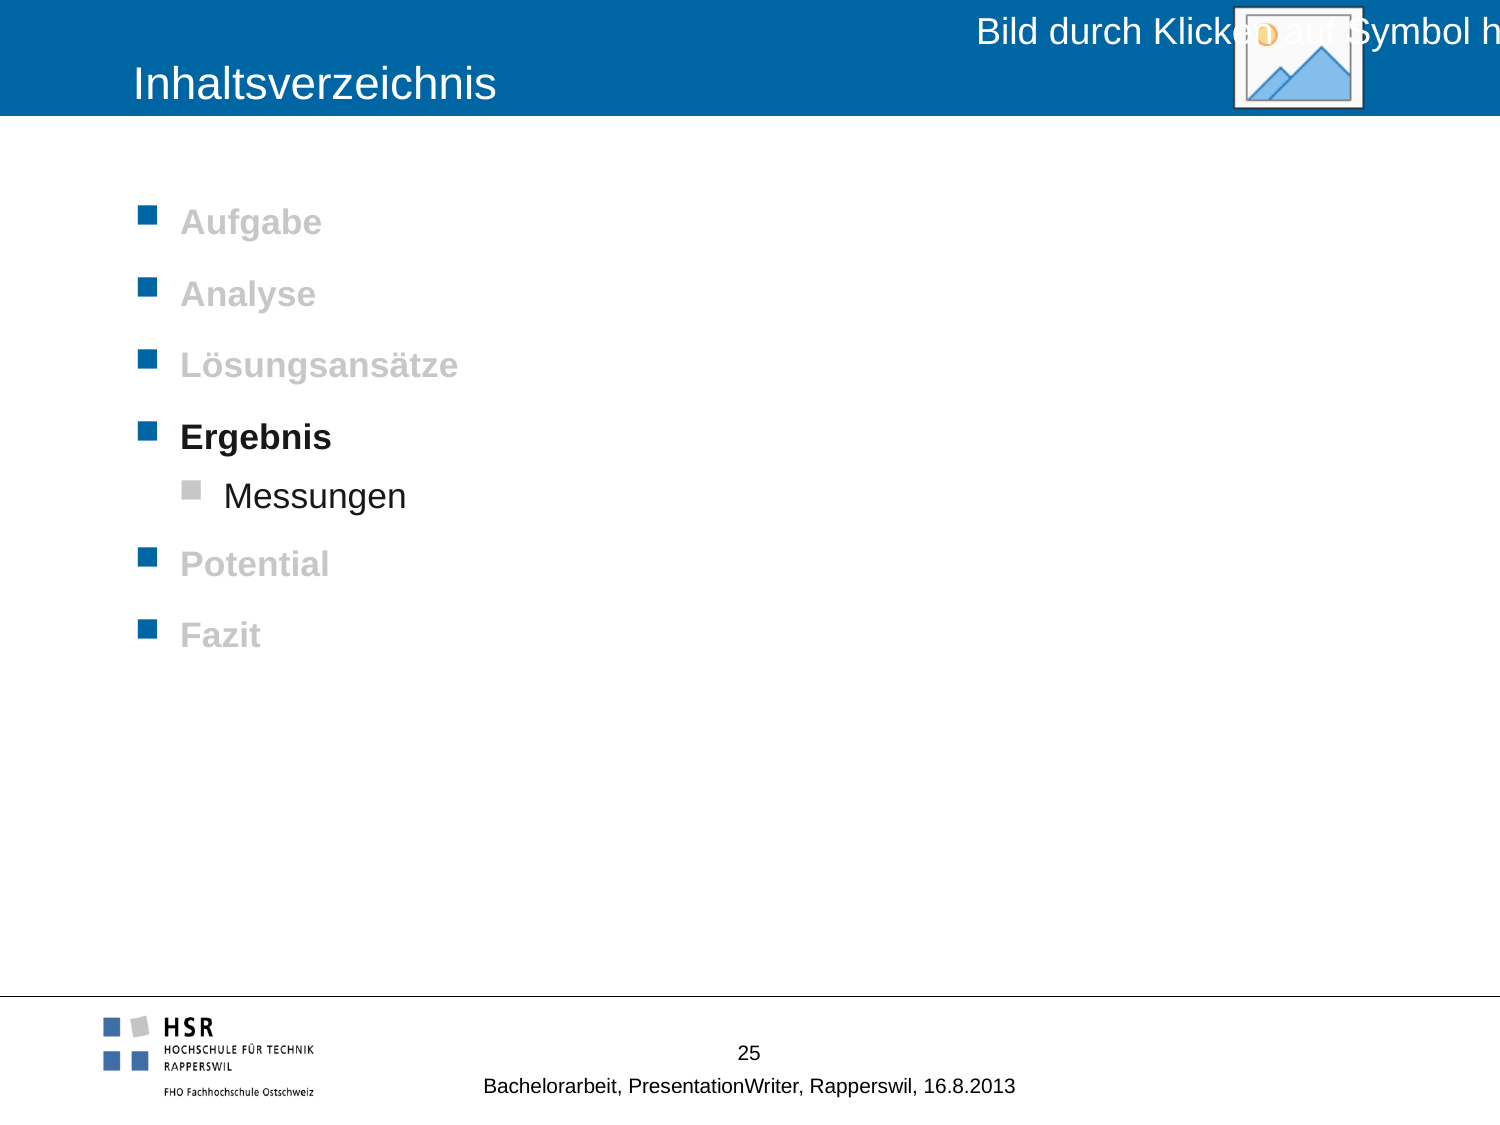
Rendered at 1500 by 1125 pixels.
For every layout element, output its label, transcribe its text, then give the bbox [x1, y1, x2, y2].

list Aufgabe Analyse Lösungsansätze Ergebnis Messungen Potential Fazit [76, 191, 1424, 983]
picture [1097, 0, 1500, 117]
slide_number 25 [413, 1042, 1085, 1062]
picture [60, 1001, 327, 1111]
footer Bachelorarbeit, PresentationWriter, Rapperswil, 16.8.2013 [412, 1064, 1087, 1106]
title Inhaltsverzeichnis [0, 0, 1095, 116]
